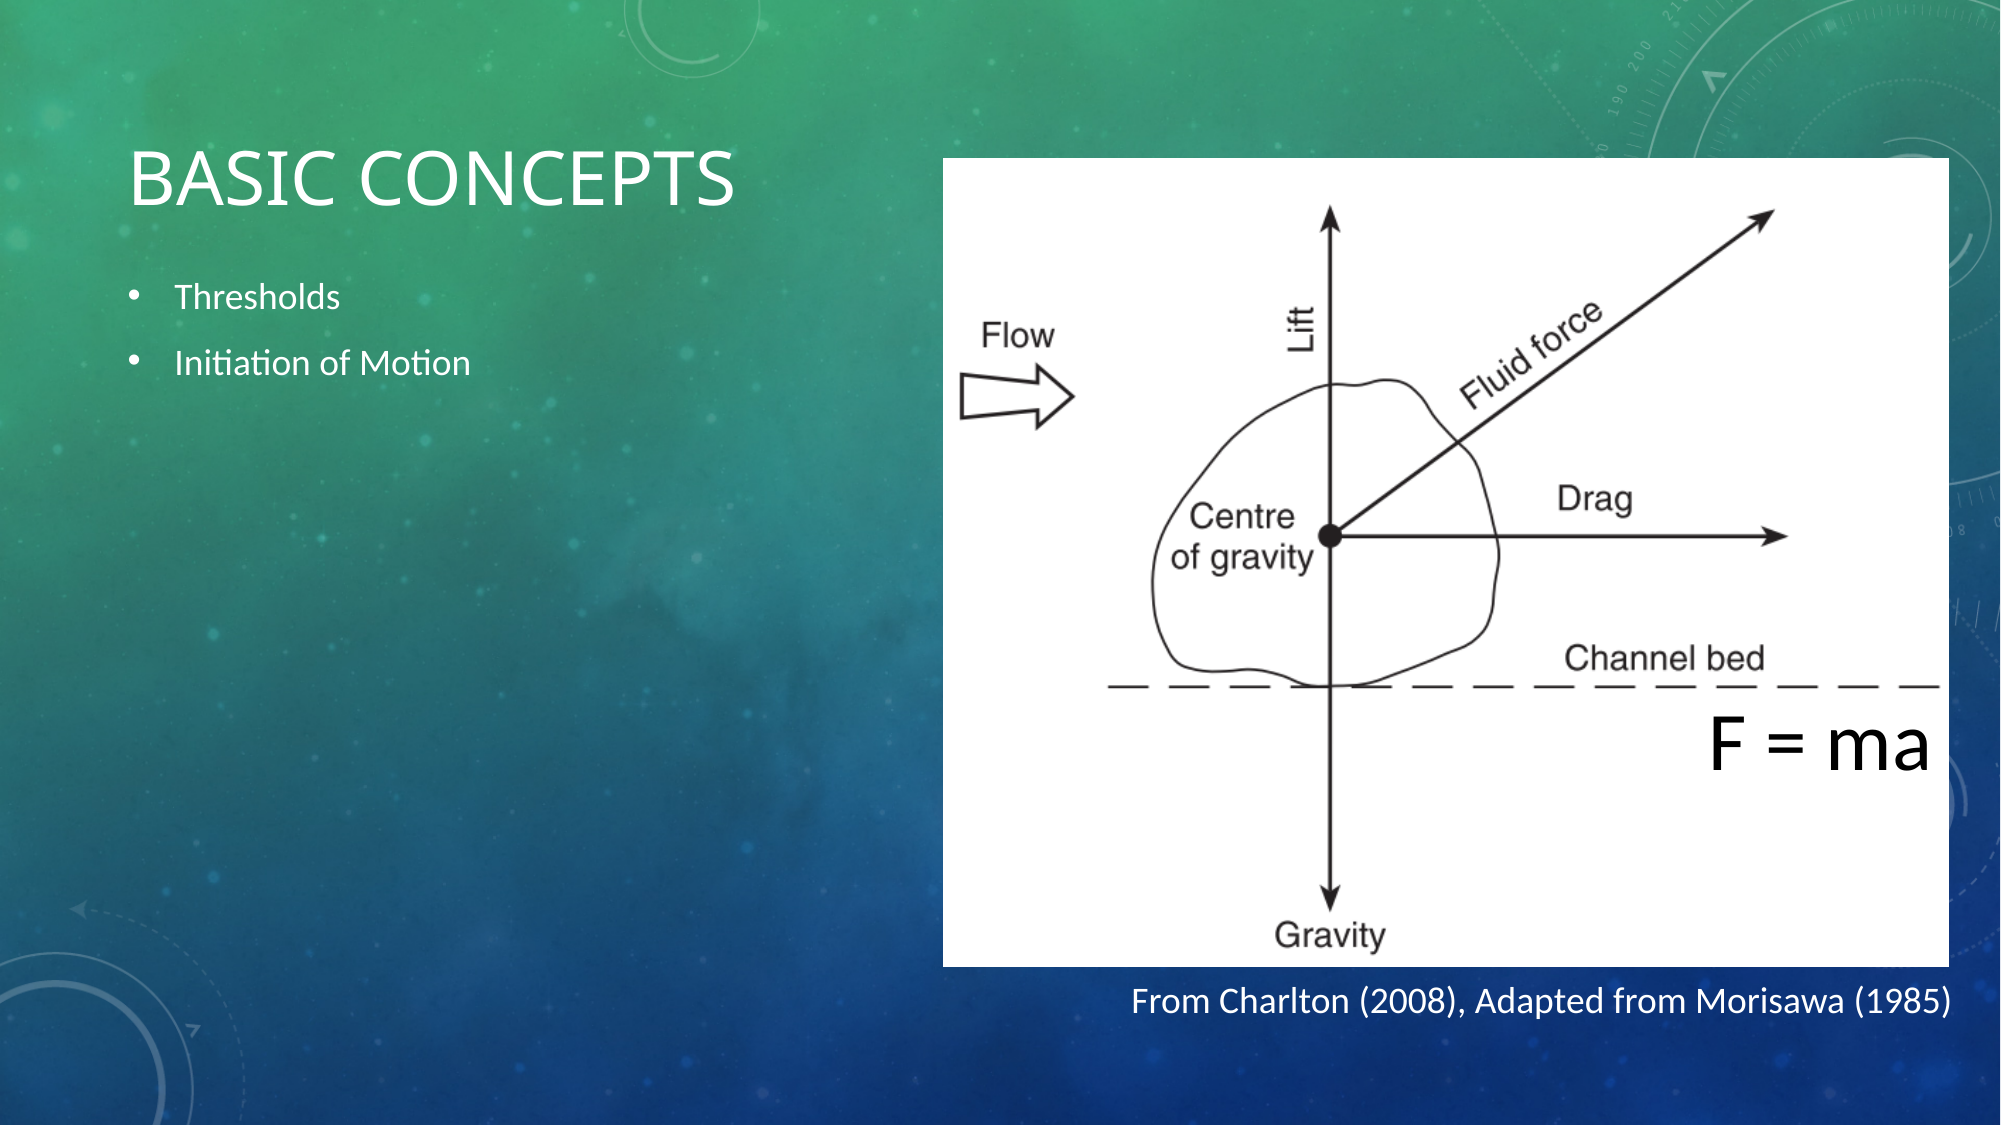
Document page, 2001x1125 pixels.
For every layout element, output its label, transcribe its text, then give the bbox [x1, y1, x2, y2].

title Basic Concepts [112, 99, 1775, 251]
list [943, 157, 1949, 967]
picture [0, 0, 2001, 1125]
list Thresholds Initiation of Motion [112, 264, 932, 950]
text_box From Charlton (2008), Adapted from Morisawa (1985) [1116, 969, 1968, 1029]
